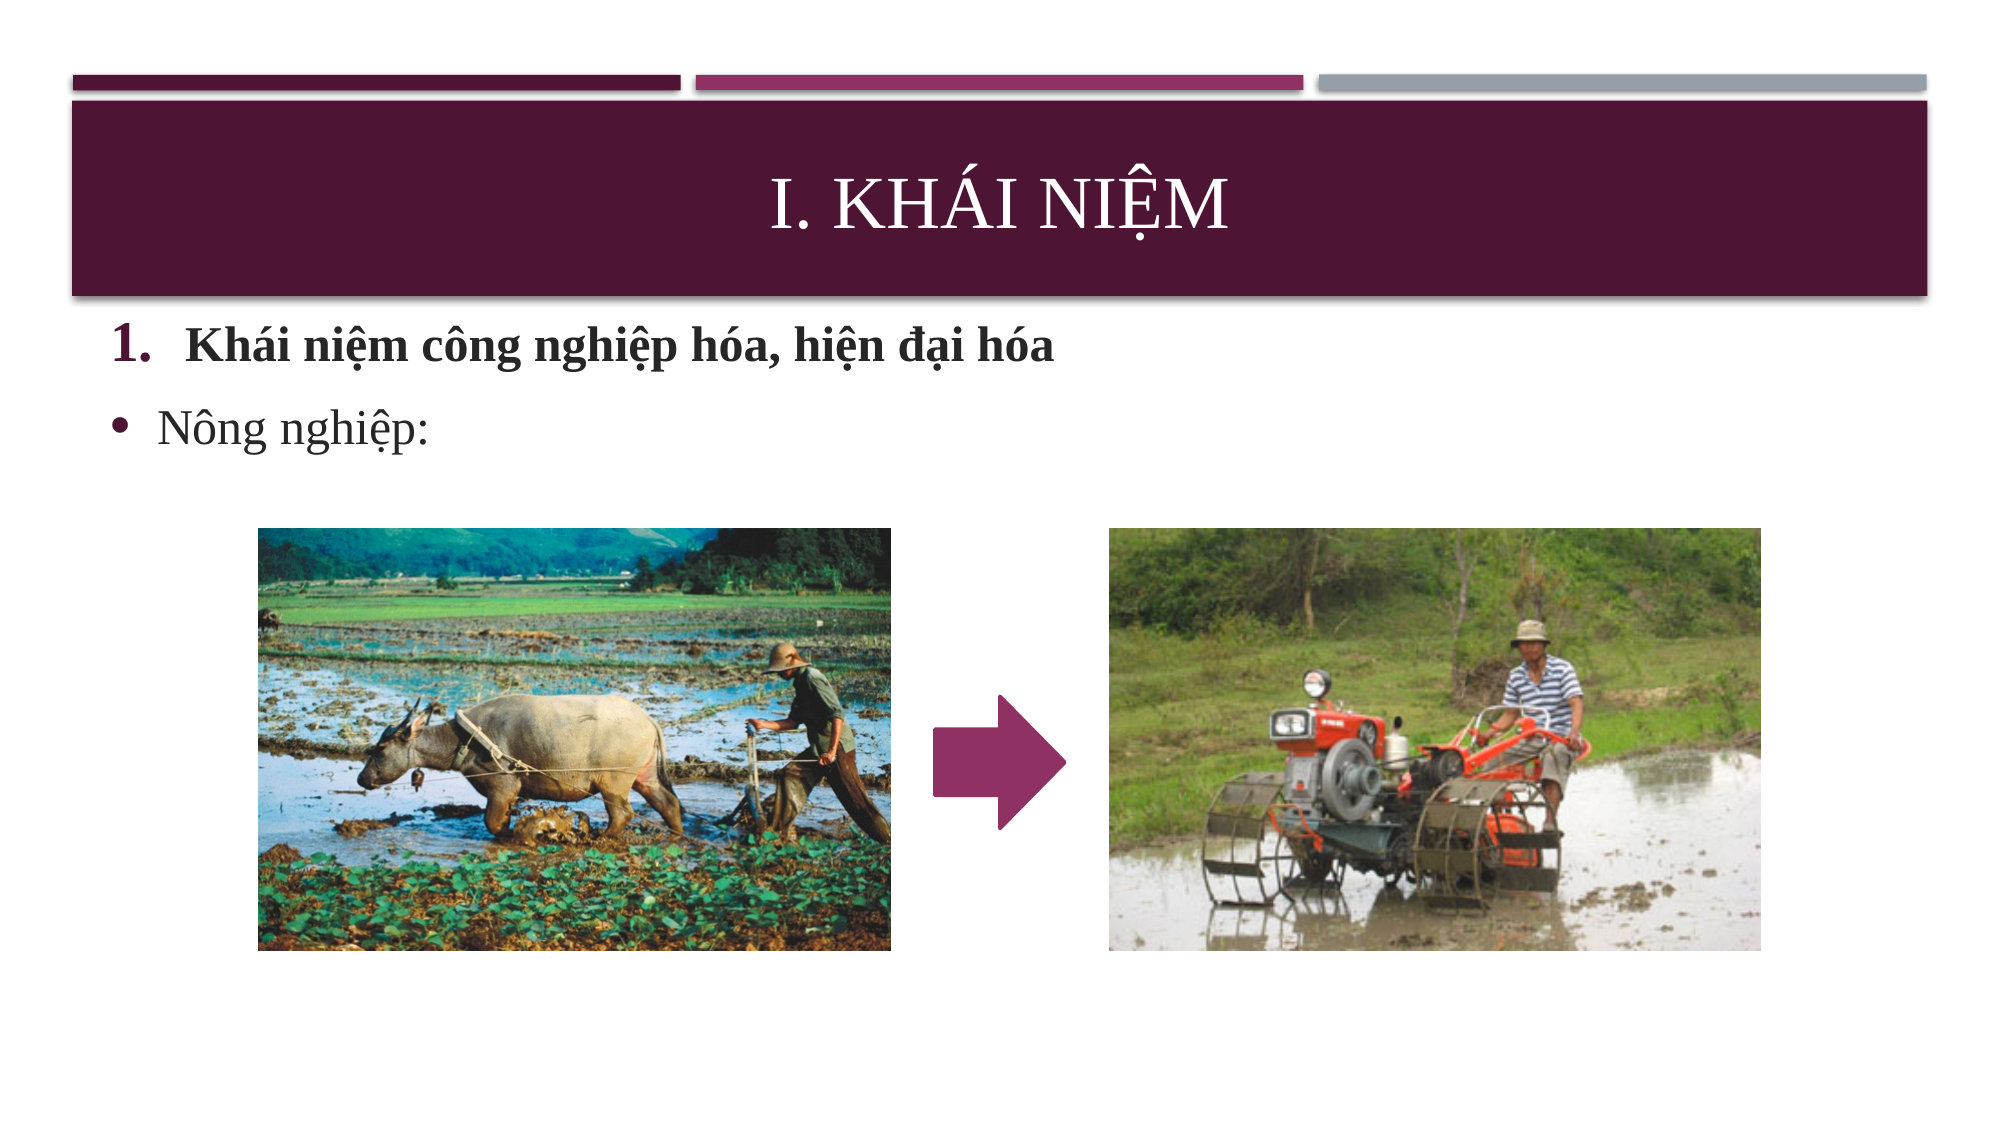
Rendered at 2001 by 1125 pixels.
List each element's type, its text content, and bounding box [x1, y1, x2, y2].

text_box [933, 694, 1067, 831]
text_box Khái niệm công nghiệp hóa, hiện đại hóa Nông nghiệp: [95, 304, 1905, 674]
title I. khái niệm [95, 115, 1905, 282]
picture [257, 528, 892, 951]
picture [1108, 528, 1761, 951]
